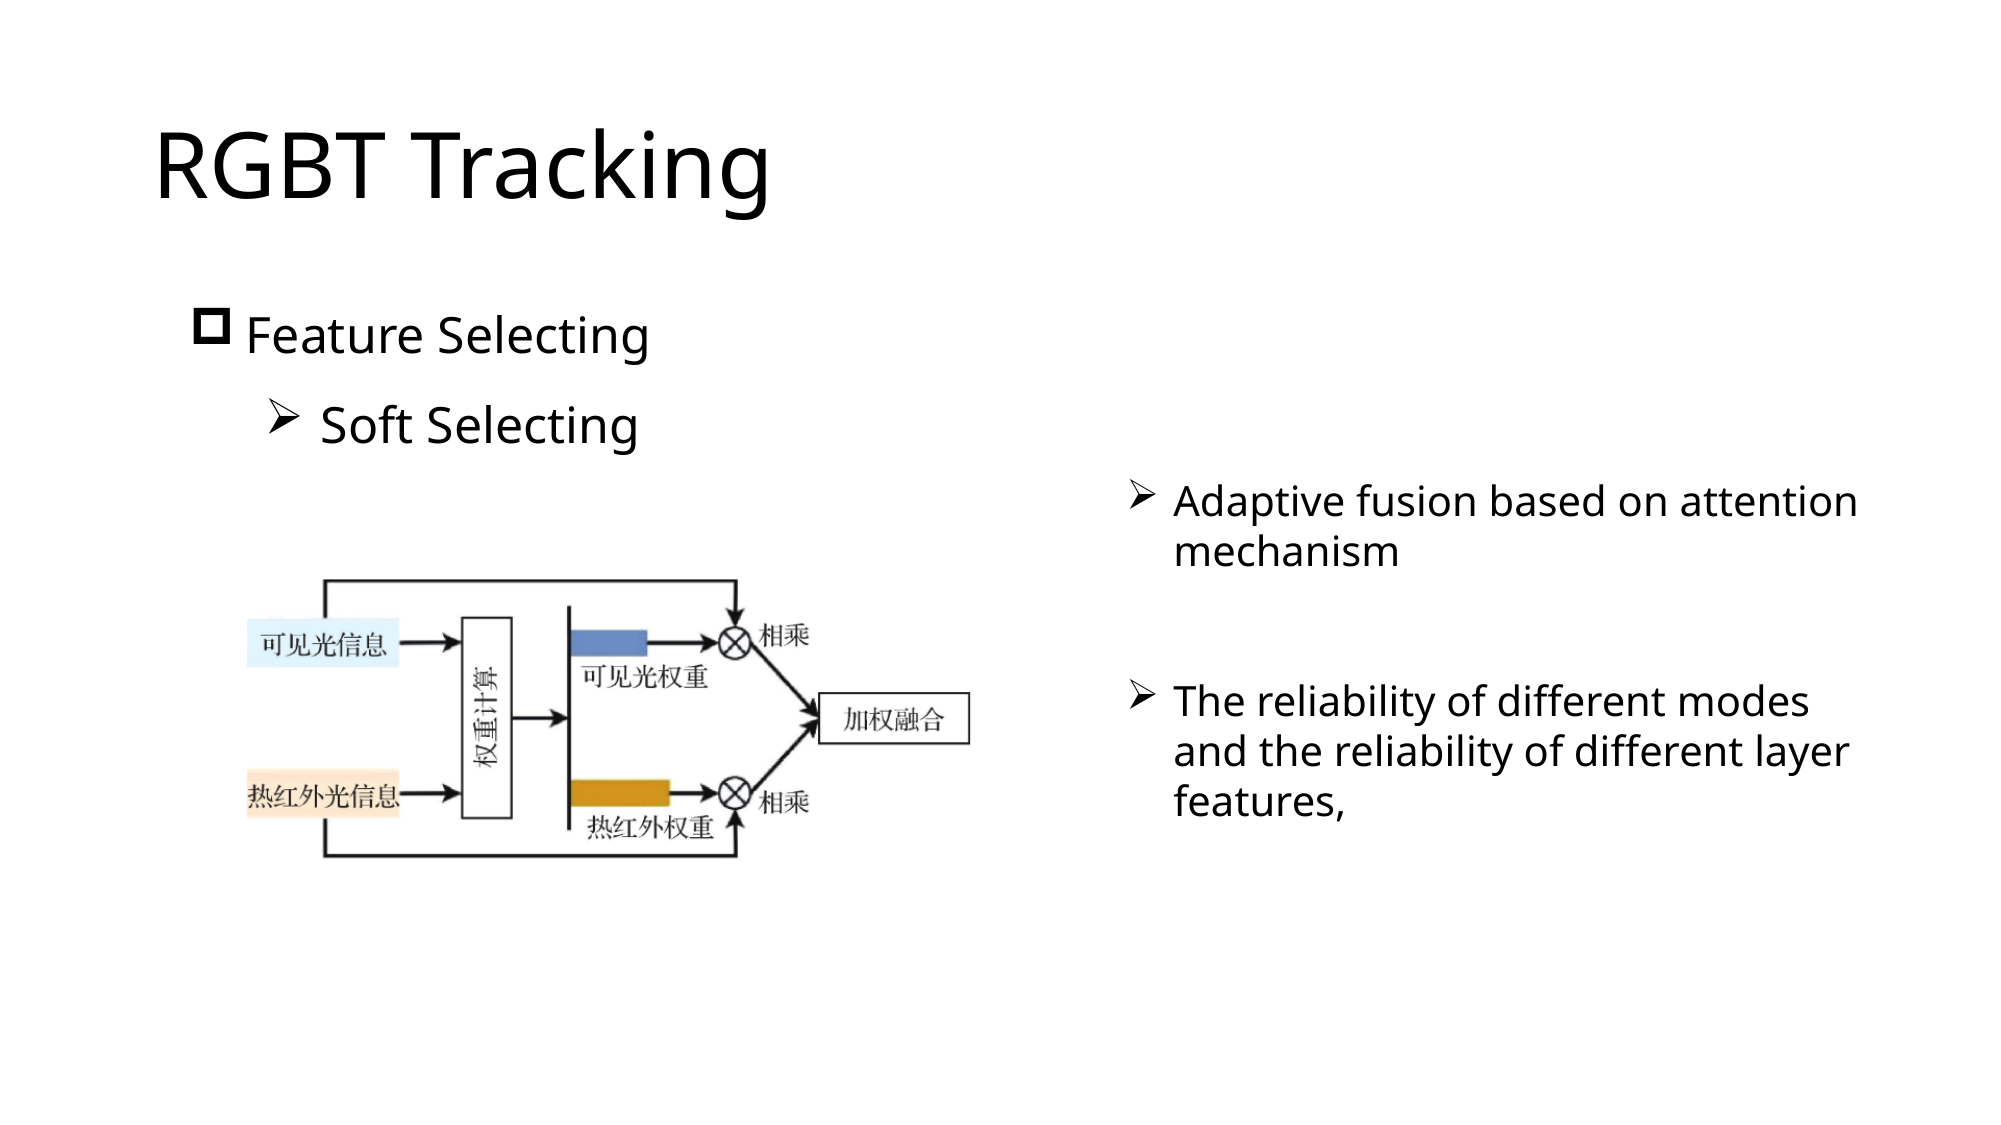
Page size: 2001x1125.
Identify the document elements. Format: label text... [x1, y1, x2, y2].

picture [243, 545, 991, 882]
text_box Adaptive fusion based on attention mechanism [1111, 467, 1938, 583]
text_box The reliability of different modes and the reliability of different layer features, [1111, 667, 1906, 833]
text_box Feature Selecting Soft Selecting [174, 265, 1636, 461]
title RGBT Tracking [137, 59, 1863, 278]
